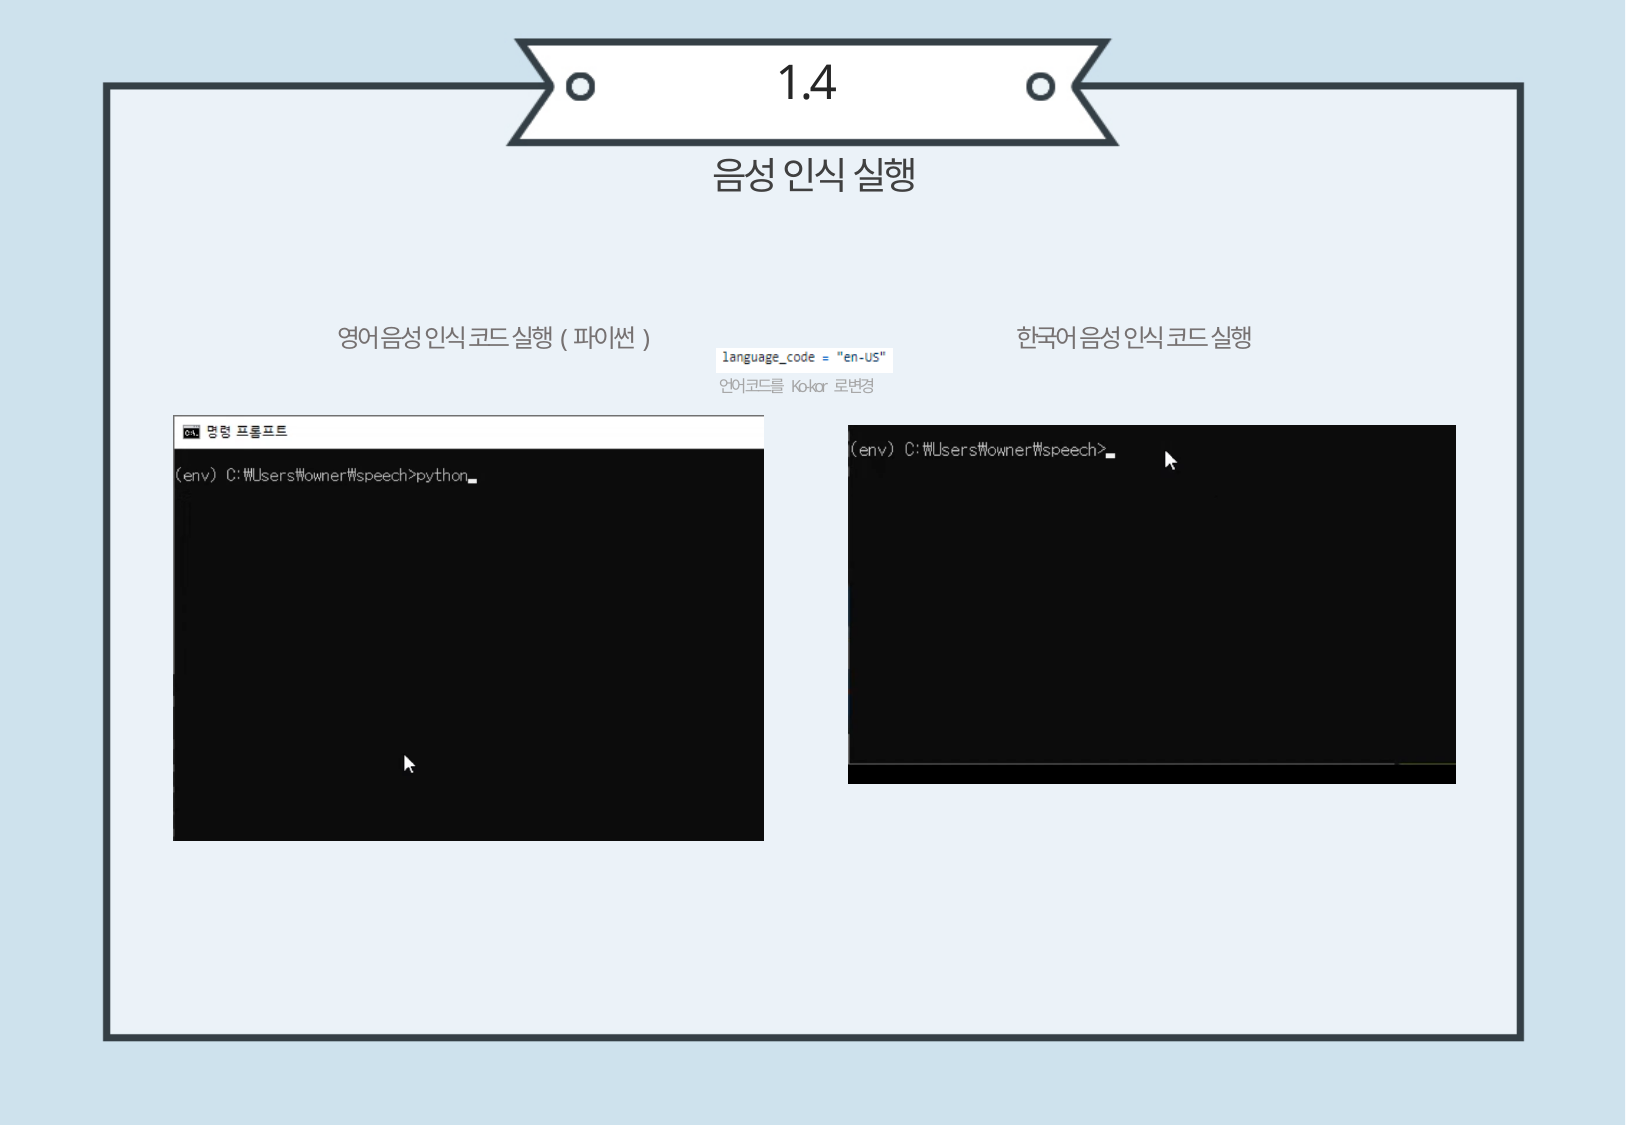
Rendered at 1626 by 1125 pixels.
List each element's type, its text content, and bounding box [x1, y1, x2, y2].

text_box 언어 코드를 Ko- kor 로 변경 [702, 368, 893, 403]
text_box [172, 414, 765, 842]
text_box 한국어 음성 인식 코드 실행 [952, 315, 1317, 361]
text_box 음성 인식 실행 [433, 145, 1198, 205]
text_box 영어 음성 인식 코드 실행(파이썬) [311, 315, 676, 361]
picture [0, 0, 1626, 1125]
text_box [847, 424, 1457, 785]
text_box 1.4 [479, 44, 1133, 117]
